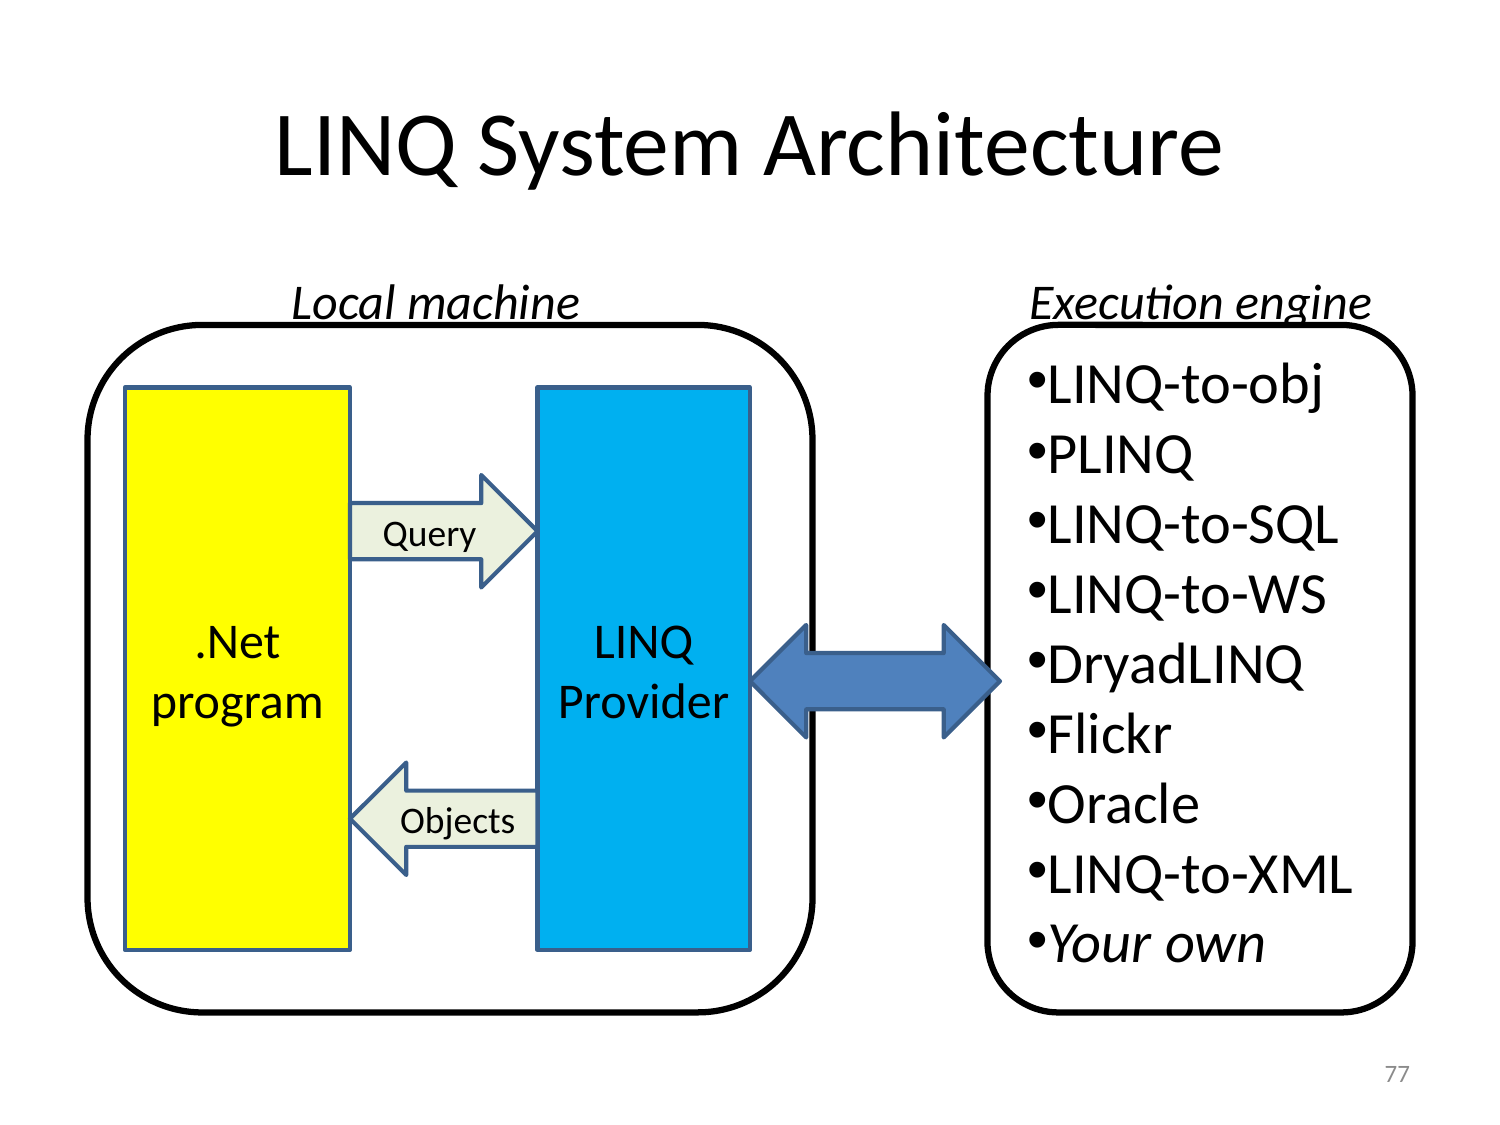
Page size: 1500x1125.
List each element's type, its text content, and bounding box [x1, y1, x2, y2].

text_box Execution engine [1014, 262, 1388, 337]
text_box .Net program [123, 385, 352, 952]
title LINQ System Architecture [75, 45, 1425, 233]
slide_number 77 [1074, 1042, 1425, 1103]
text_box [747, 623, 1003, 740]
text_box Objects [347, 760, 540, 877]
text_box Local machine [276, 262, 596, 338]
text_box [985, 339, 1012, 998]
text_box LINQ-to-obj PLINQ LINQ-to-SQL LINQ-to-WS DryadLINQ Flickr Oracle LINQ-to-XML Your own [1012, 337, 1388, 1052]
text_box [1388, 339, 1415, 998]
text_box Query [347, 473, 540, 590]
text_box [85, 322, 815, 1015]
text_box LINQ Provider [535, 385, 752, 952]
